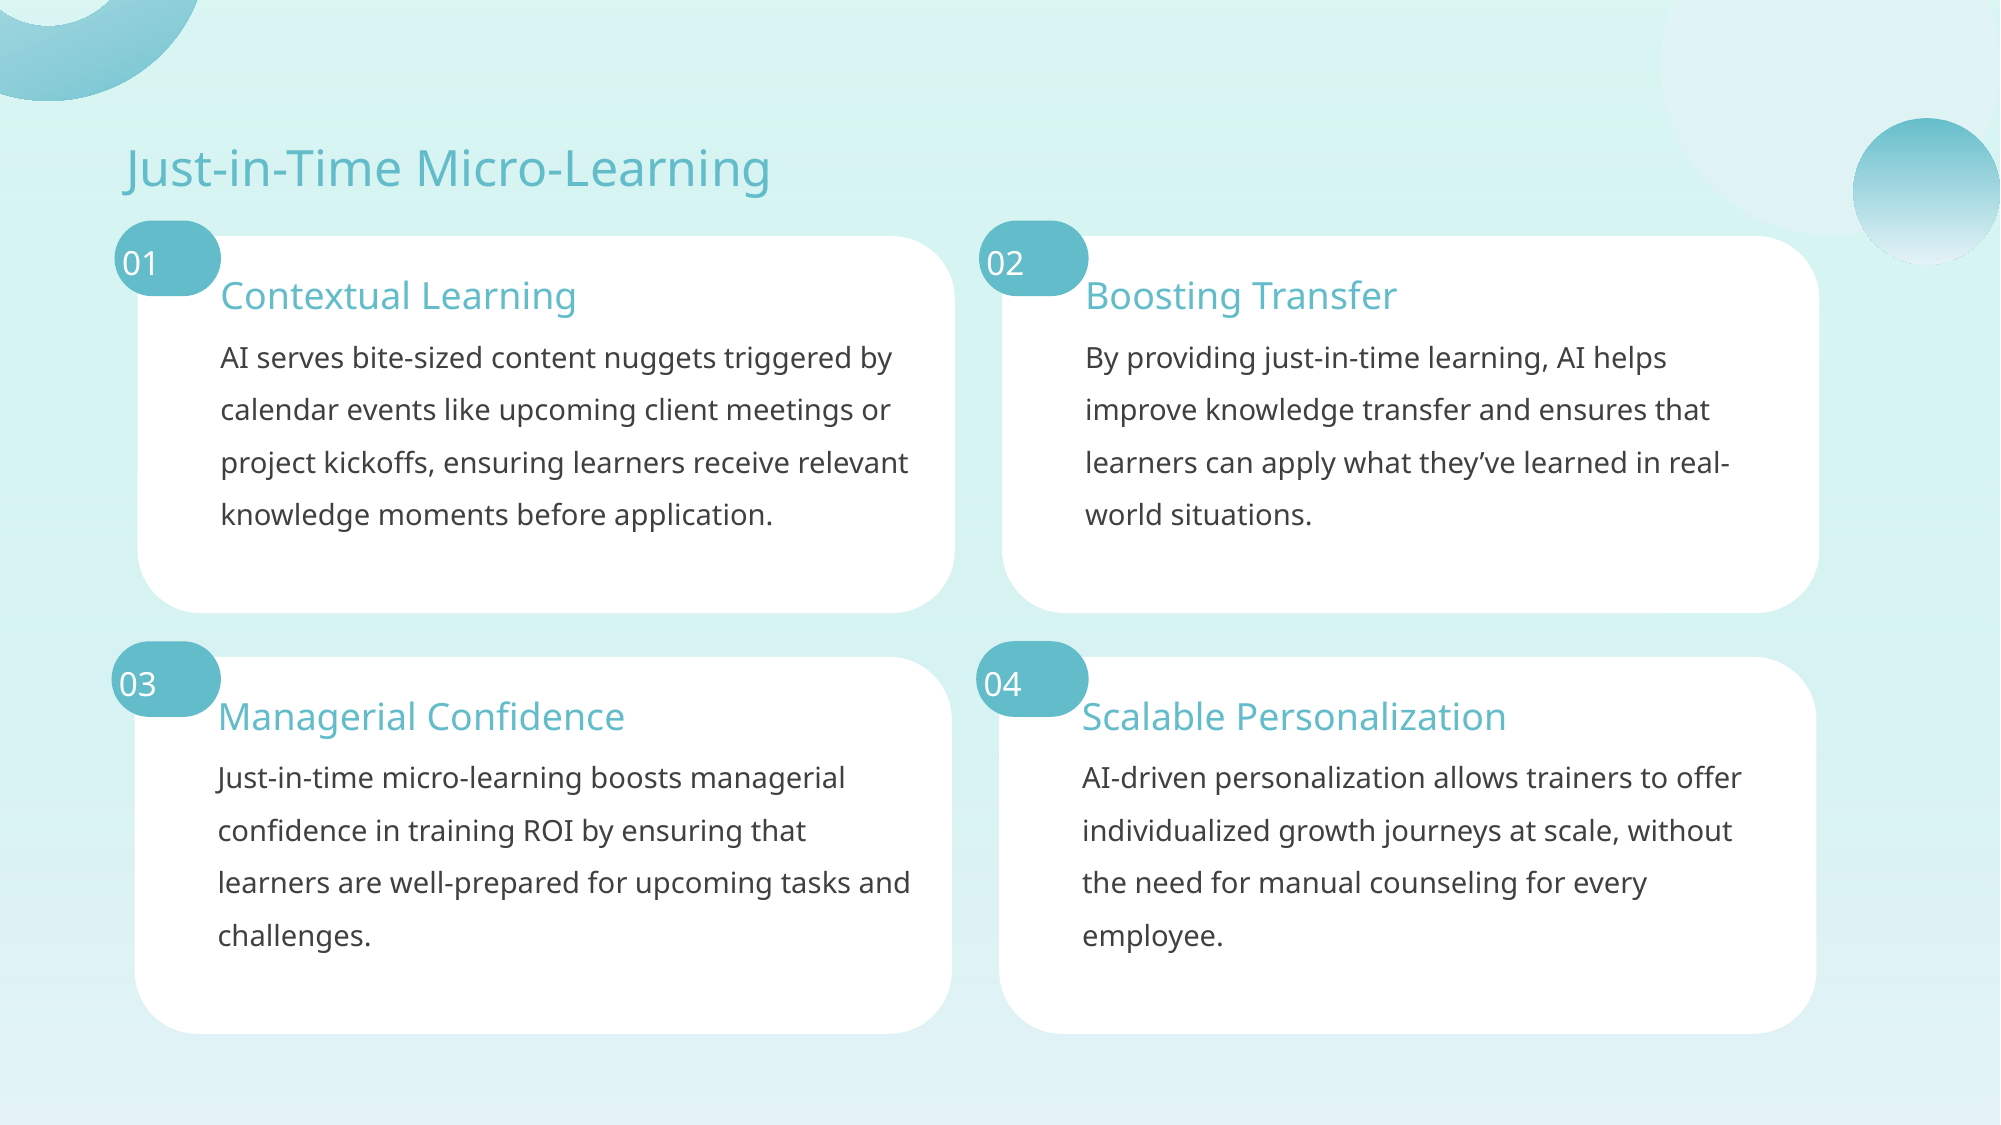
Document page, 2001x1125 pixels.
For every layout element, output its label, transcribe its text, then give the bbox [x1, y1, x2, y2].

text_box Contextual Learning [205, 264, 793, 314]
text_box [0, 0, 254, 136]
text_box Managerial Confidence [202, 685, 769, 734]
text_box [1853, 118, 2000, 265]
text_box Just-in-time micro-learning boosts managerial confidence in training ROI by ensuring that learners are well-prepared for upcoming tasks and challenges. [202, 734, 933, 939]
text_box 02 [979, 220, 1089, 297]
text_box [1002, 236, 1820, 613]
text_box Scalable Personalization [1066, 685, 1636, 742]
text_box [137, 236, 955, 614]
text_box [0, 0, 2000, 1125]
text_box [999, 656, 1817, 1034]
text_box AI-driven personalization allows trainers to offer individualized growth journeys at scale, without the need for manual counseling for every employee. [1067, 734, 1798, 939]
text_box [1660, 0, 2000, 236]
text_box By providing just-in-time learning, AI helps improve knowledge transfer and ensures that learners can apply what they’ve learned in real-world situations. [1069, 314, 1800, 518]
text_box [134, 656, 952, 1034]
text_box 03 [111, 641, 221, 717]
text_box 01 [114, 220, 221, 297]
text_box 04 [976, 641, 1089, 717]
text_box Just-in-Time Micro-Learning [111, 128, 1660, 204]
text_box Boosting Transfer [1069, 264, 1661, 314]
text_box AI serves bite-sized content nuggets triggered by calendar events like upcoming client meetings or project kickoffs, ensuring learners receive relevant knowledge moments before application. [205, 314, 936, 591]
